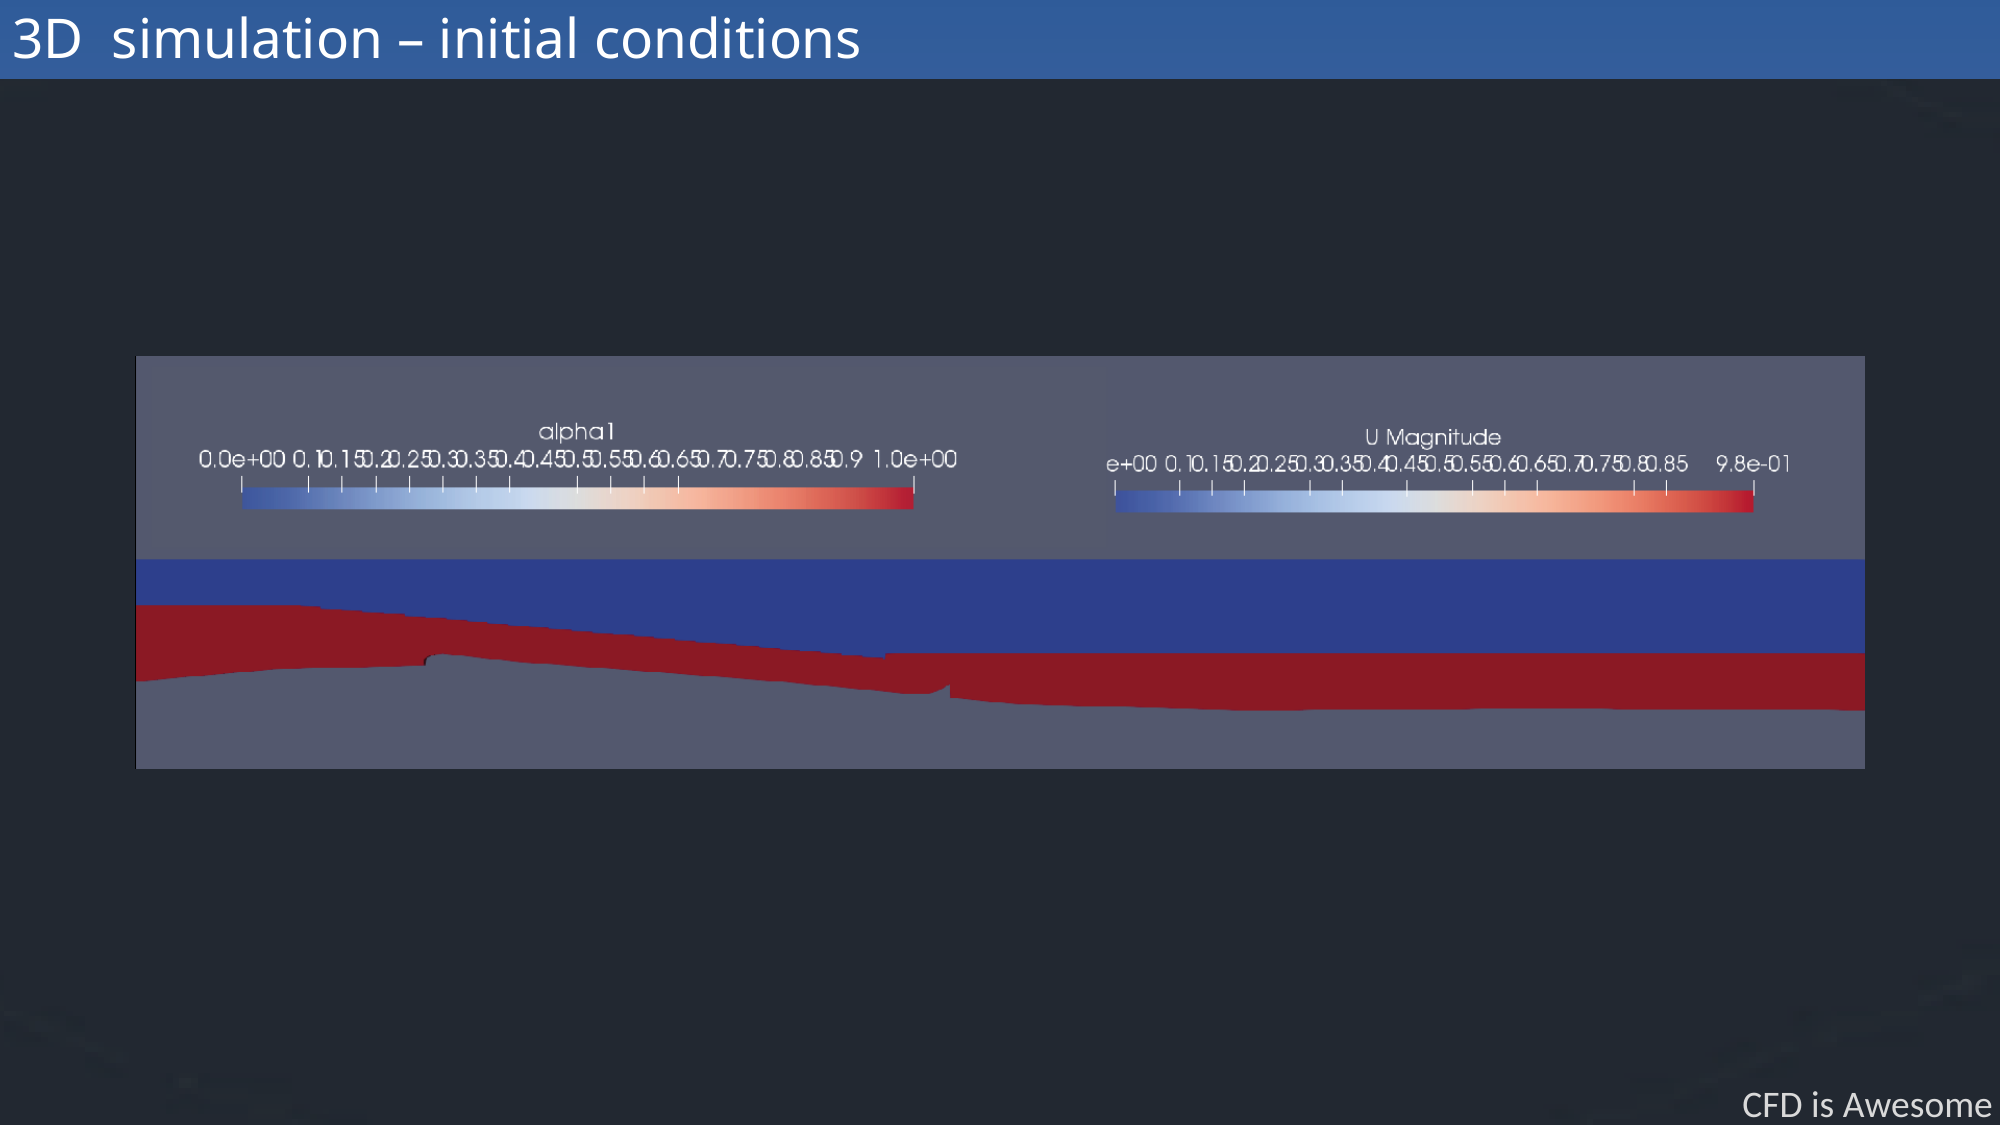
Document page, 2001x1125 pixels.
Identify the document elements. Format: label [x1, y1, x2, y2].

picture [0, 79, 2000, 1125]
list [0, 0, 2000, 79]
